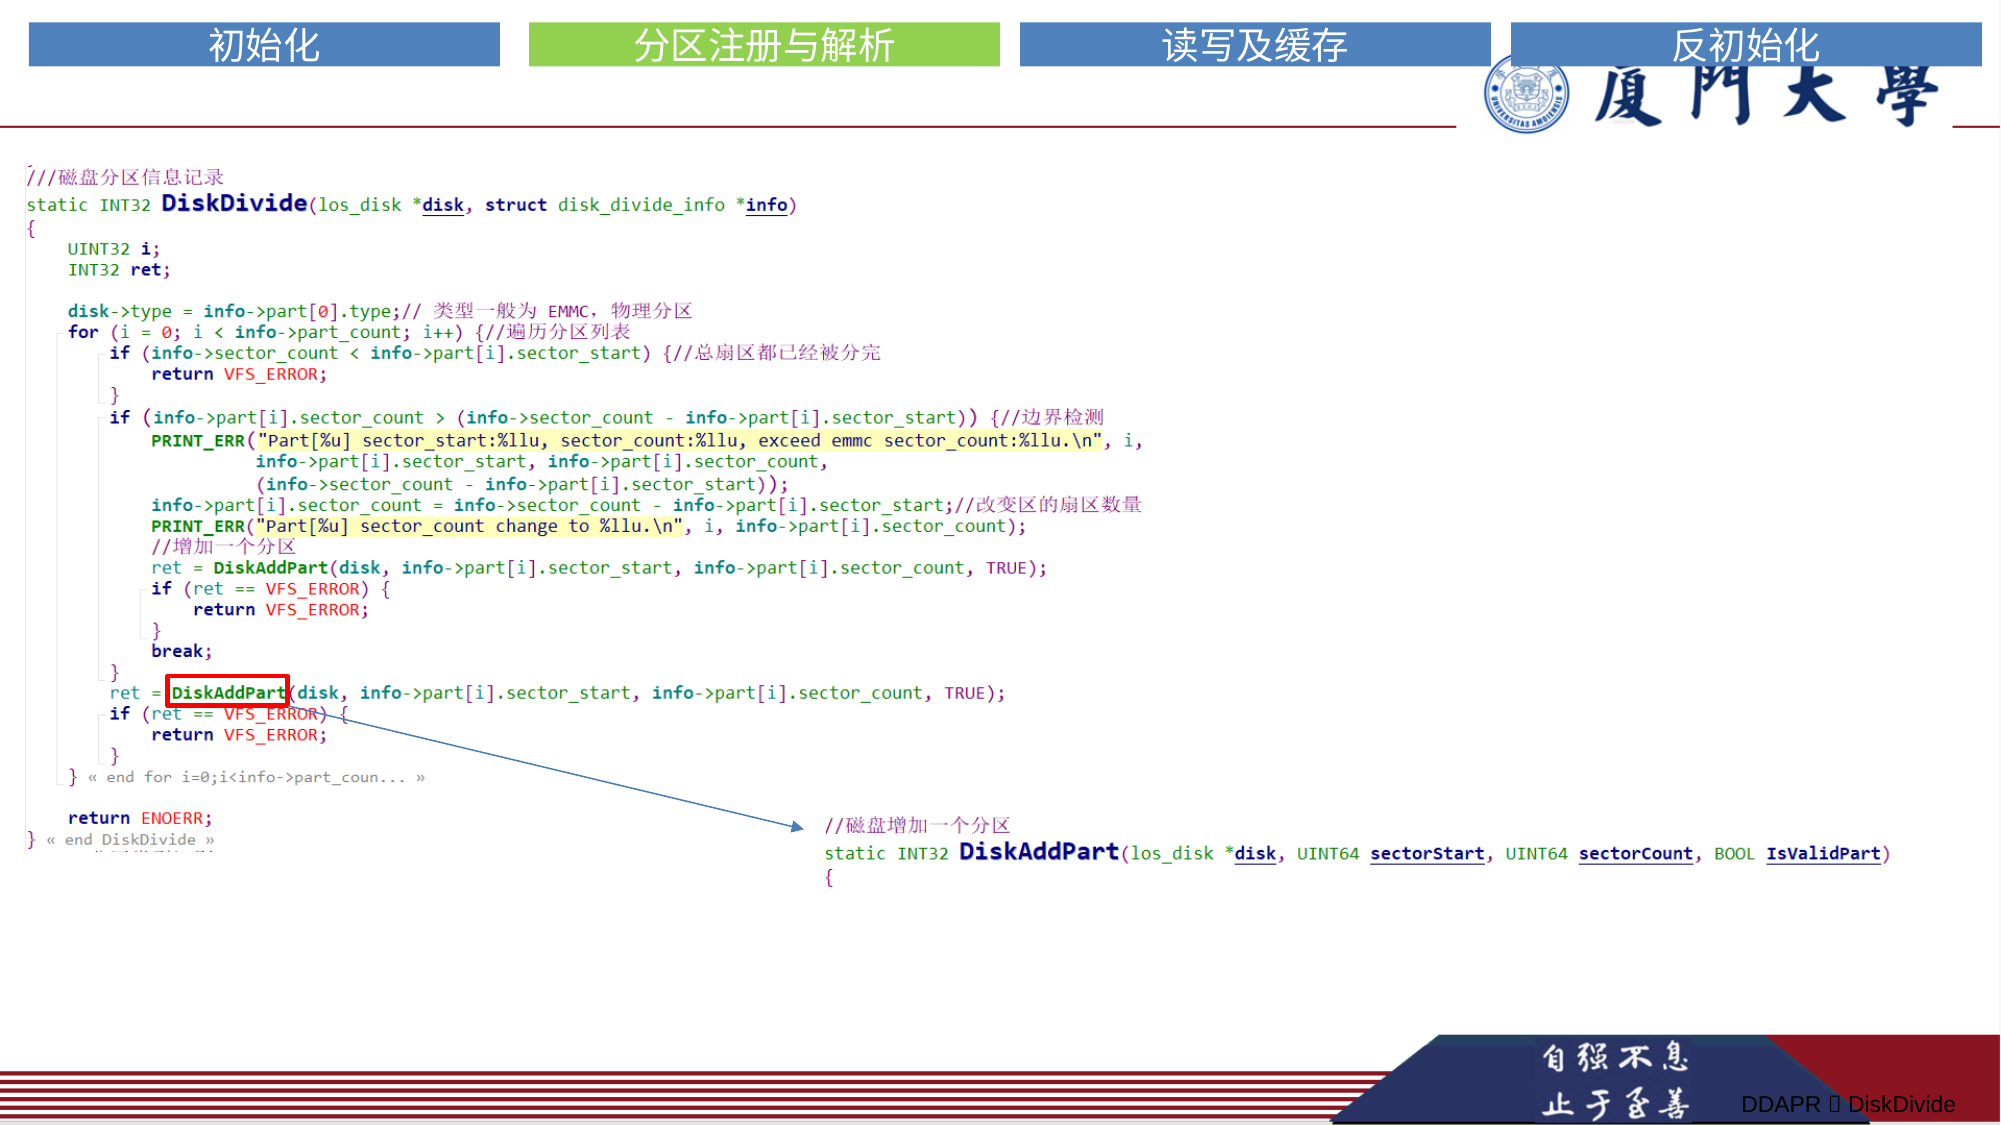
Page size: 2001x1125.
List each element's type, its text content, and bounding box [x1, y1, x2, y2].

picture [0, 0, 2001, 1125]
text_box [287, 705, 805, 830]
text_box DDAPR  DiskDivide [1726, 1082, 2000, 1125]
